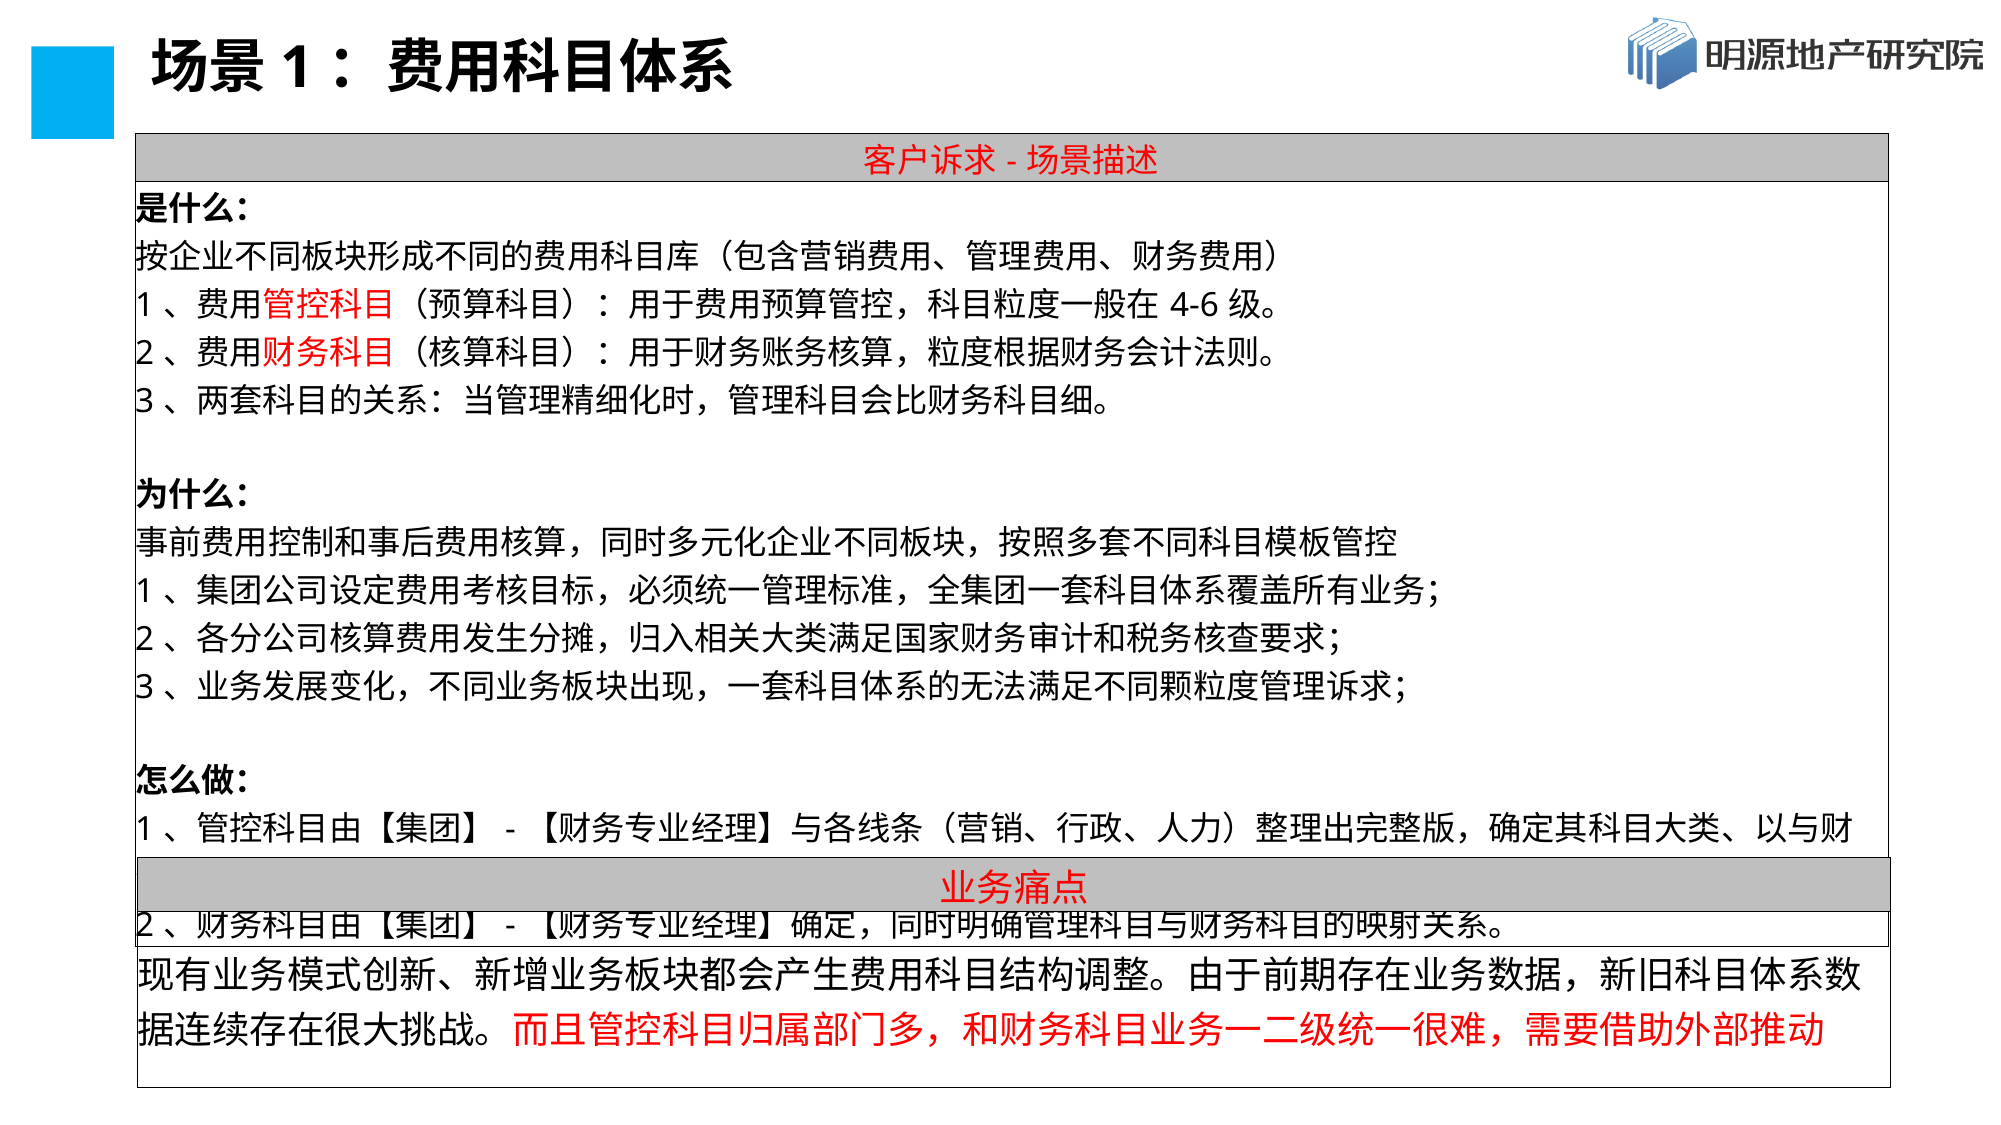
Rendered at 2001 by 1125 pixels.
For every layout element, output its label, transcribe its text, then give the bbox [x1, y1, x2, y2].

table_header 业务痛点 [138, 858, 1890, 911]
table_cell 现有业务模式创新、新增业务板块都会产生费用科目结构调整。由于前期存在业务数据，新旧科目体系数据连续存在很大挑战。而且管控科目归属部门多，和财务科目业务一二级统一很难，需要借助外部推动 [138, 912, 1890, 1087]
picture [1623, 13, 1988, 93]
title 场景1：费用科目体系 [135, 22, 1861, 114]
table_cell 是什么： 按企业不同板块形成不同的费用科目库（包含营销费用、管理费用、财务费用） 1、费用管控科目（预算科目）：用于费用预算管控，科目粒度一般在4-6级。 2、费用财务科目（核算科目）：用于财务账务核算，粒度根据财务会计法则。 3、两套科目的关系：当管理精细化时，管理科目会比财务科目细。 为什么： 事前费用控制和事后费用核算，同时多元化企业不同板块，按照多套不同科目模板管控 1、集团公司设定费用考核目标，必须统一管理标准，全集团一套科目体系覆盖所有业务； 2、各分公司核算费用发生分摊，归入相关大类满足国家财务审计和税务核查要求； 3、业务发展变化，不同业务板块出现，一套科目体系的无法满足不同颗粒度管理诉求； 怎么做： 1、管控科目由【集团】-【财务专业经理】与各线条（营销、行政、人力）整理出完整版，确定其科目大类、以与财务成本科目的一级、二级科目，并满足多业态的要求； 2、财务科目由【集团】-【财务专业经理】确定，同时明确管理科目与财务科目的映射关系。 [136, 182, 1888, 946]
table_header 客户诉求-场景描述 [136, 134, 1888, 181]
